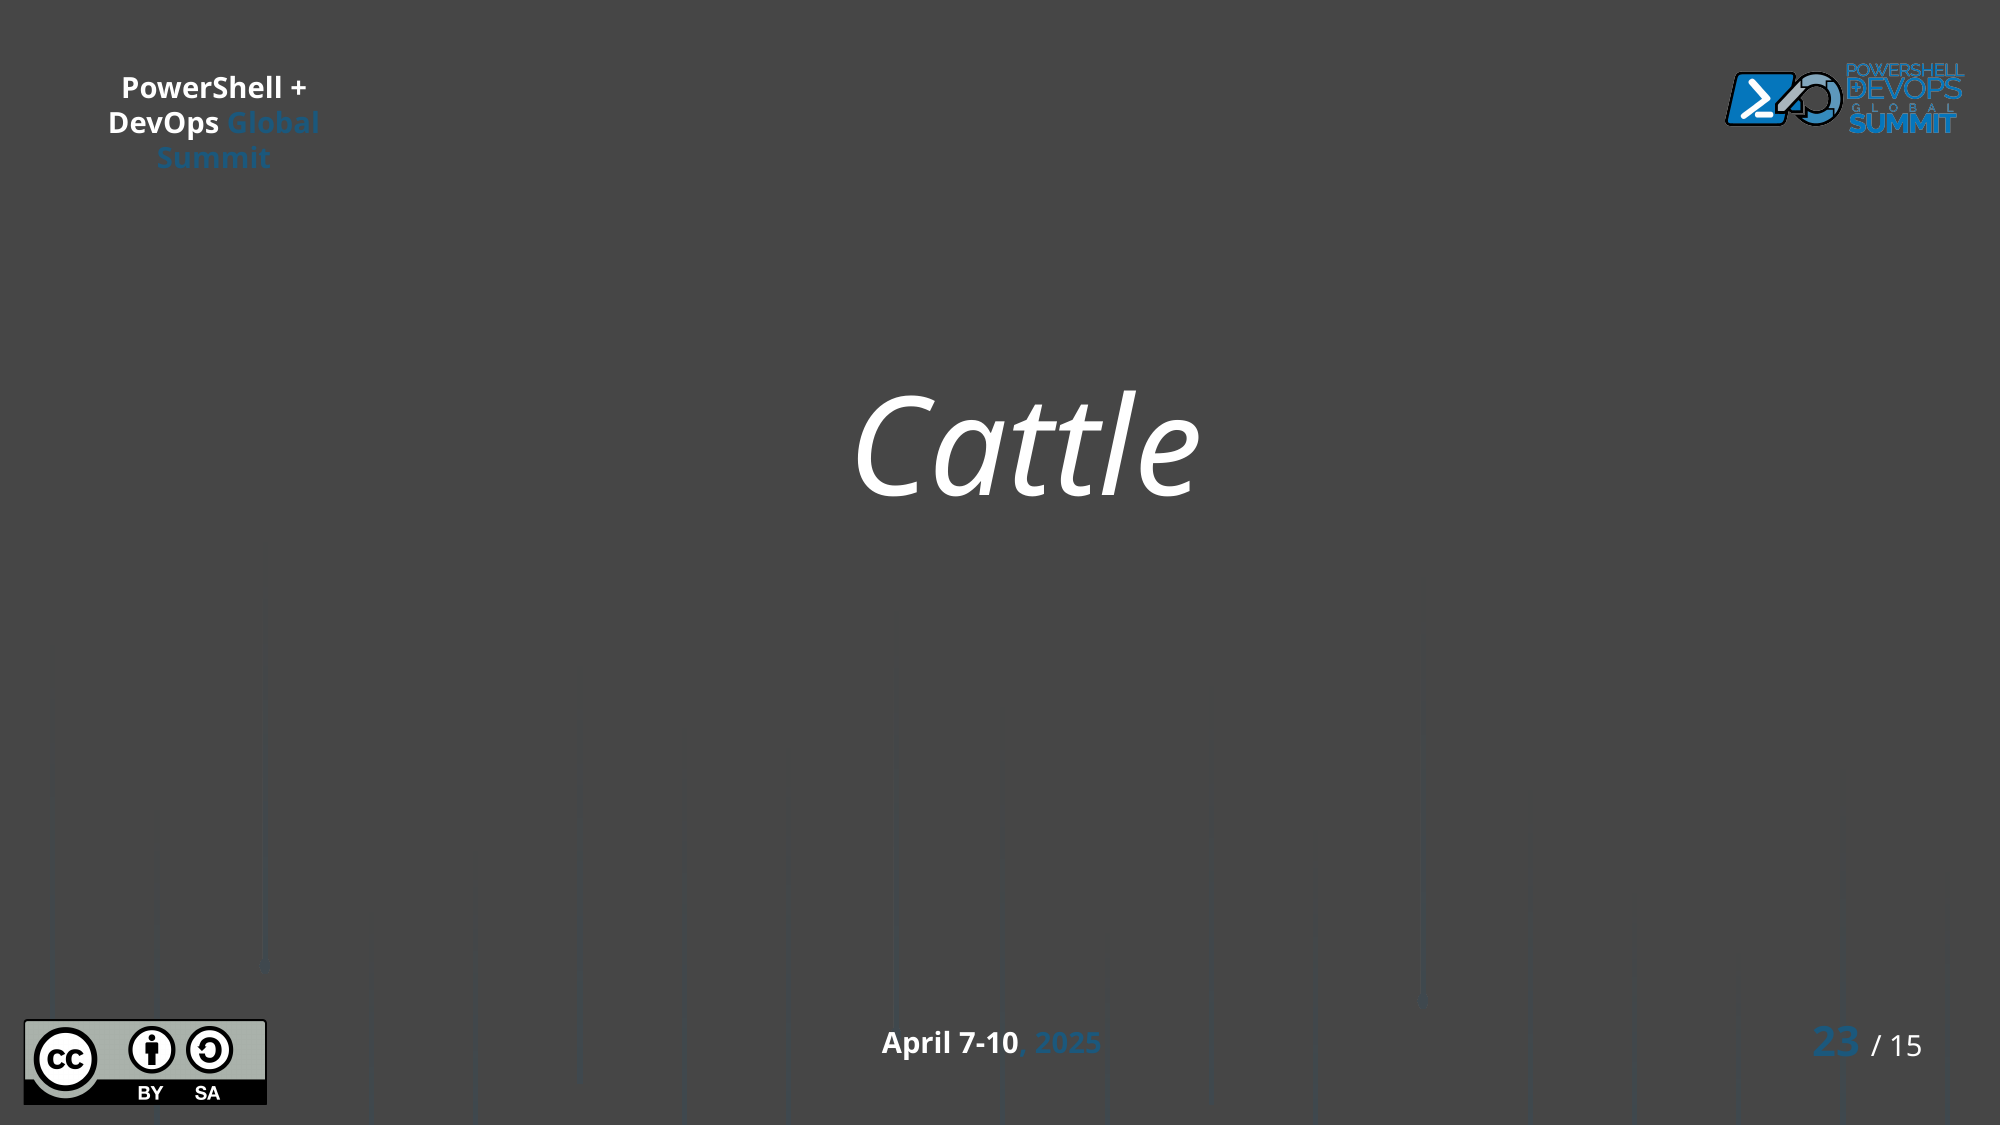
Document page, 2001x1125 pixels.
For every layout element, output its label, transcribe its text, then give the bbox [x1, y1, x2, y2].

picture [23, 1019, 267, 1105]
title Cattle [357, 369, 1694, 588]
picture [1725, 61, 1965, 139]
